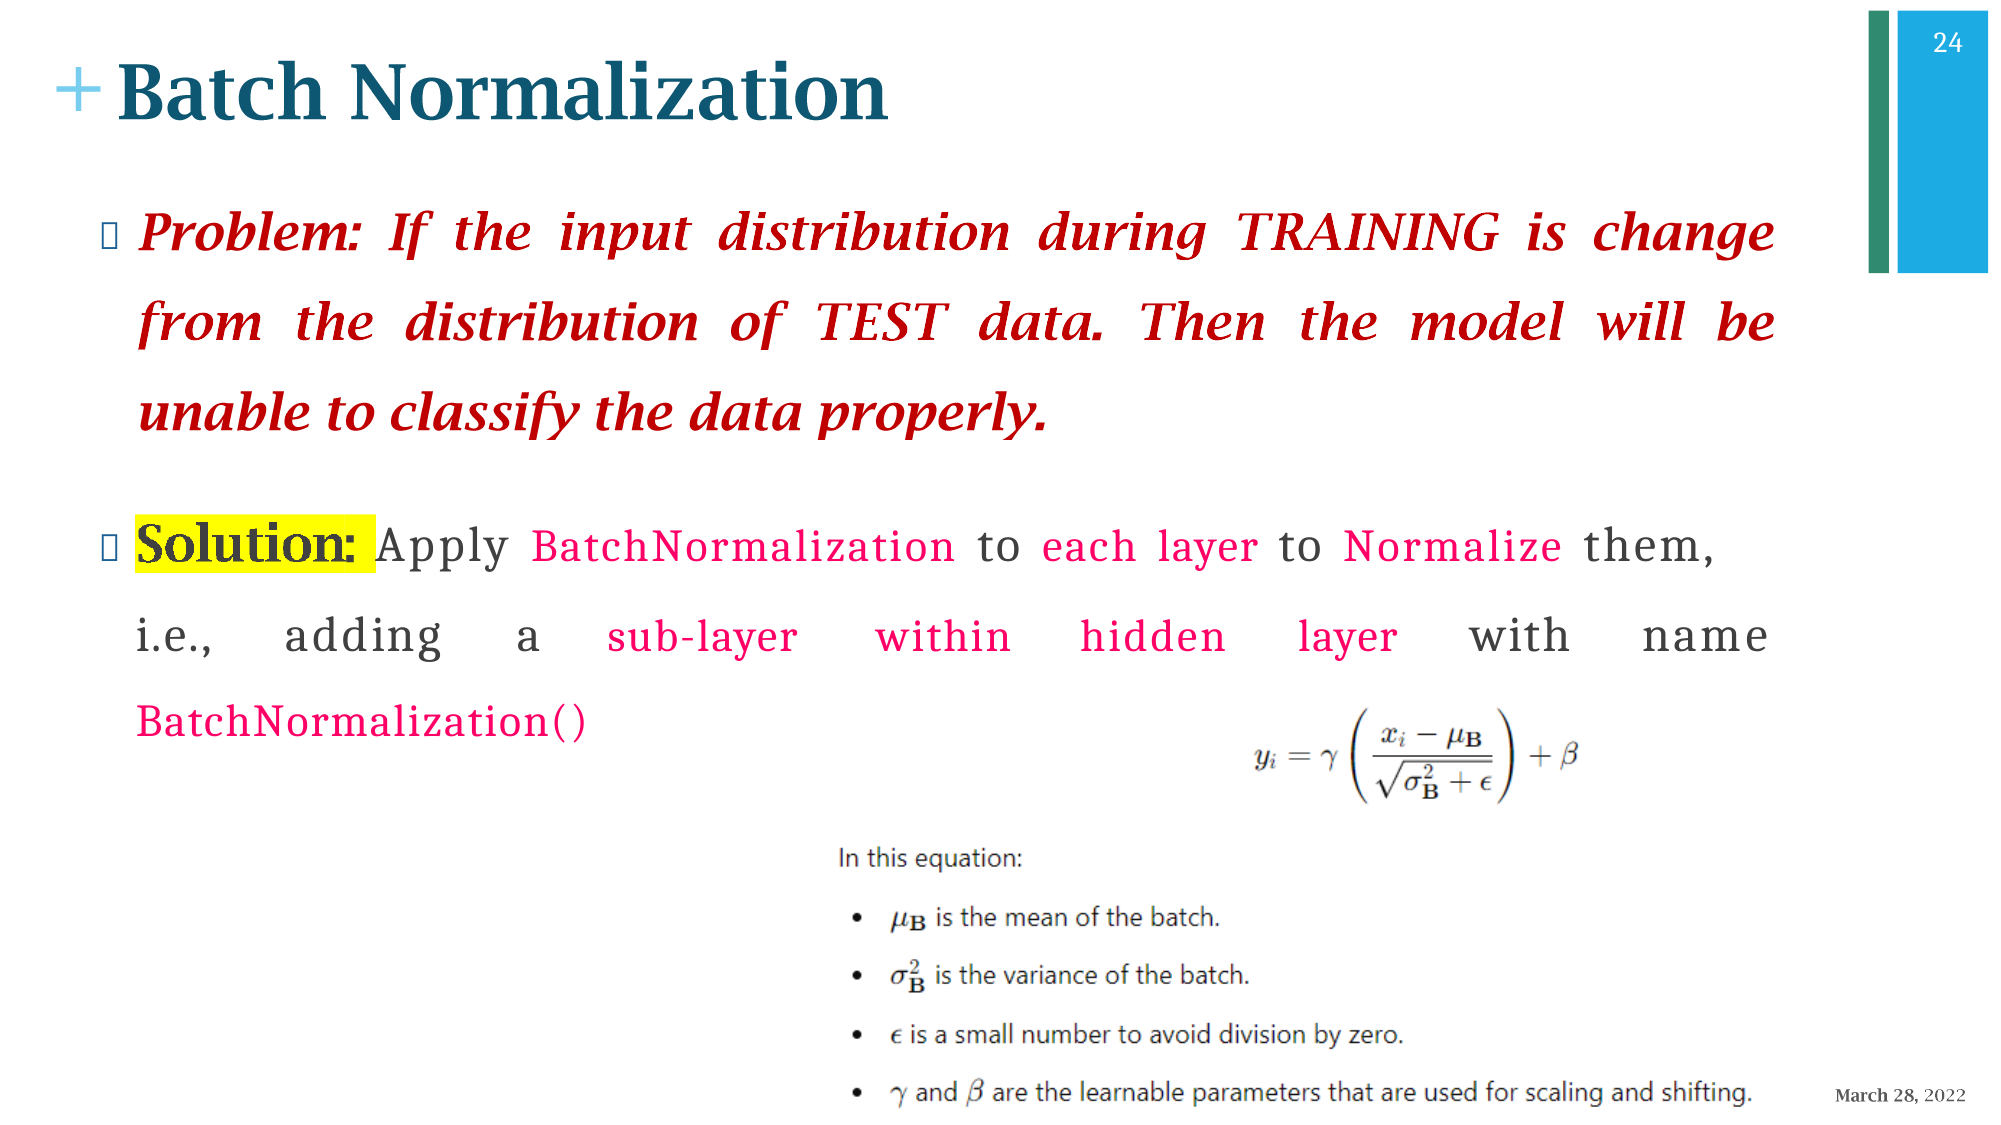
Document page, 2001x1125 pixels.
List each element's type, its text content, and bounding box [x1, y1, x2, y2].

picture [1713, 292, 1803, 351]
picture [784, 689, 1783, 1120]
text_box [727, 292, 1119, 351]
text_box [135, 382, 1060, 442]
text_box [135, 202, 376, 262]
text_box [1868, 10, 1889, 274]
text_box i.e., adding a with name BatchNormalization() [133, 568, 1775, 746]
text_box  [96, 210, 129, 258]
title Apply BatchNormalization to each layer to Normalize them, [373, 509, 1775, 568]
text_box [135, 514, 376, 574]
text_box [1897, 10, 1989, 274]
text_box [384, 202, 1804, 262]
picture [48, 39, 928, 135]
text_box  [96, 522, 129, 570]
text_box 24 [1931, 20, 1972, 58]
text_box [1835, 1085, 1977, 1106]
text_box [135, 292, 721, 351]
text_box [1134, 292, 1704, 351]
